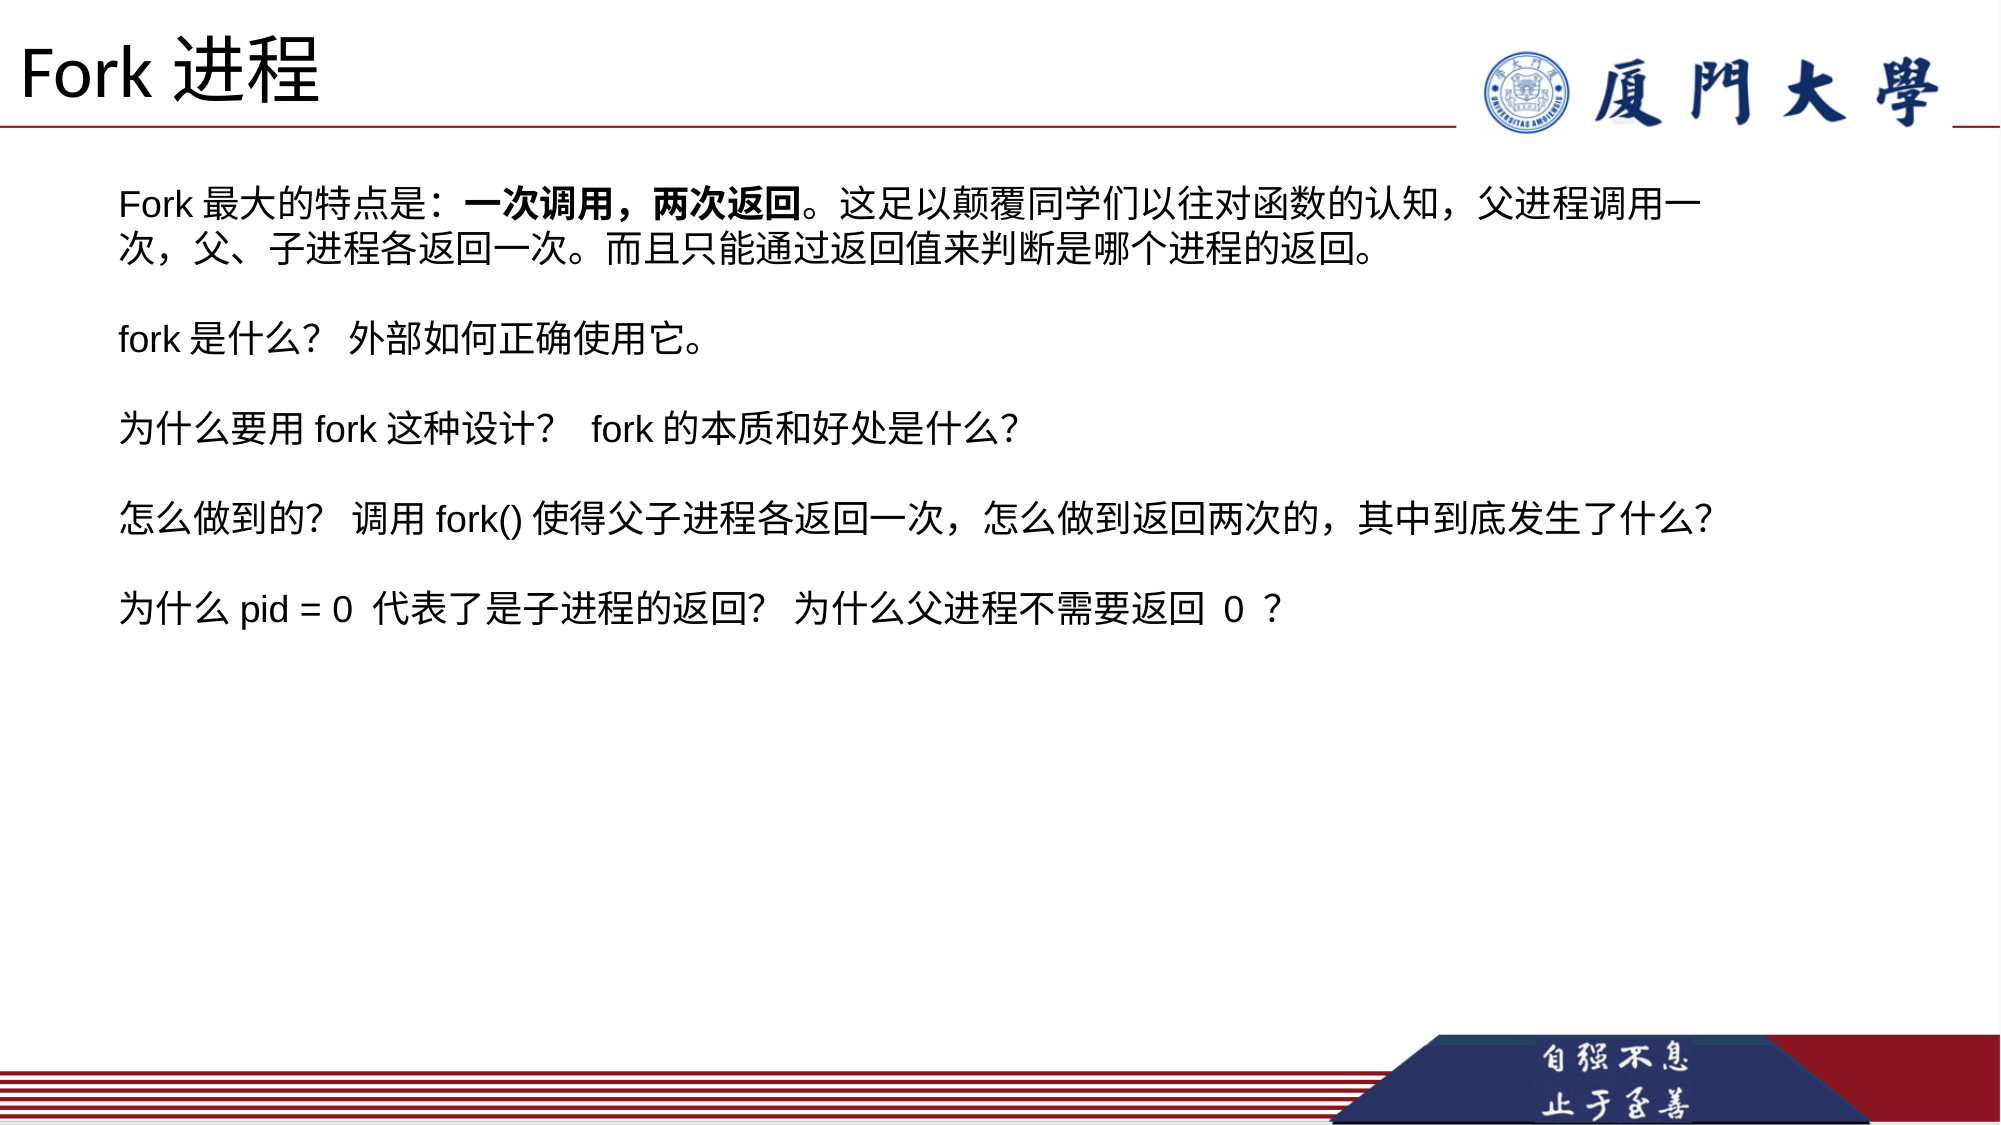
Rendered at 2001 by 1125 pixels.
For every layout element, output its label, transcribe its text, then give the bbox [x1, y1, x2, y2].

text_box Fork最大的特点是：一次调用，两次返回。这足以颠覆同学们以往对函数的认知，父进程调用一次，父、子进程各返回一次。而且只能通过返回值来判断是哪个进程的返回。 fork是什么？ 外部如何正确使用它。 为什么要用fork这种设计？ fork的本质和好处是什么？ 怎么做到的？ 调用fork()使得父子进程各返回一次，怎么做到返回两次的，其中到底发生了什么？ 为什么pid = 0 代表了是子进程的返回？ 为什么父进程不需要返回 0 ？ [103, 172, 1781, 638]
title Fork进程 [5, 11, 1752, 125]
picture [0, 0, 2001, 1125]
